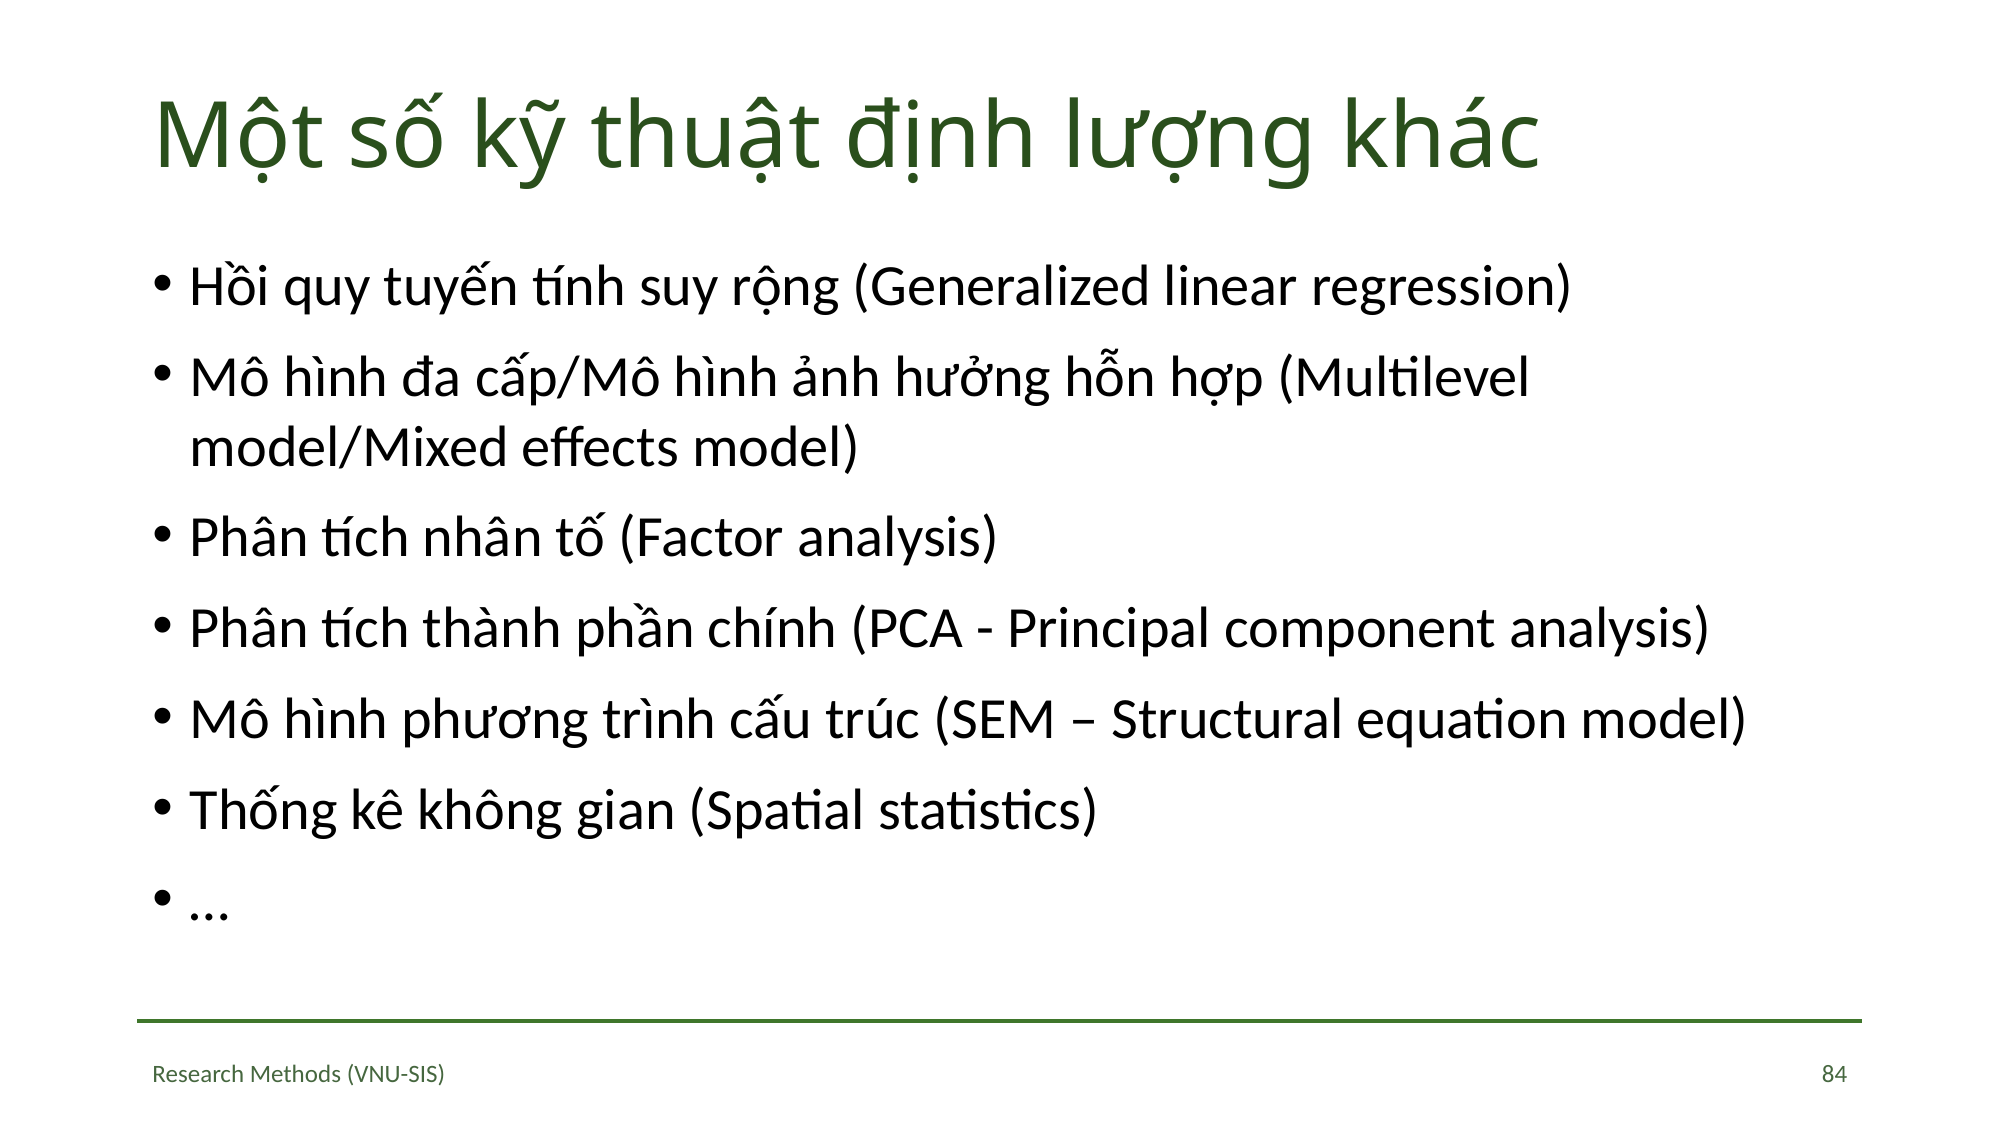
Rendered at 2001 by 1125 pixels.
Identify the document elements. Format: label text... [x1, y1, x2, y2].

list Hồi quy tuyến tính suy rộng (Generalized linear regression) Mô hình đa cấp/Mô hình ảnh hưởng hỗn hợp (Multilevel model/Mixed effects model) Phân tích nhân tố (Factor analysis) Phân tích thành phần chính (PCA - Principal component analysis) Mô hình phương trình cấu trúc (SEM – Structural equation model) Thống kê không gian (Spatial statistics) … [137, 239, 1863, 1014]
slide_number 84 [1412, 1042, 1863, 1103]
title Một số kỹ thuật định lượng khác [137, 59, 1863, 216]
footer Research Methods (VNU-SIS) [137, 1042, 514, 1103]
